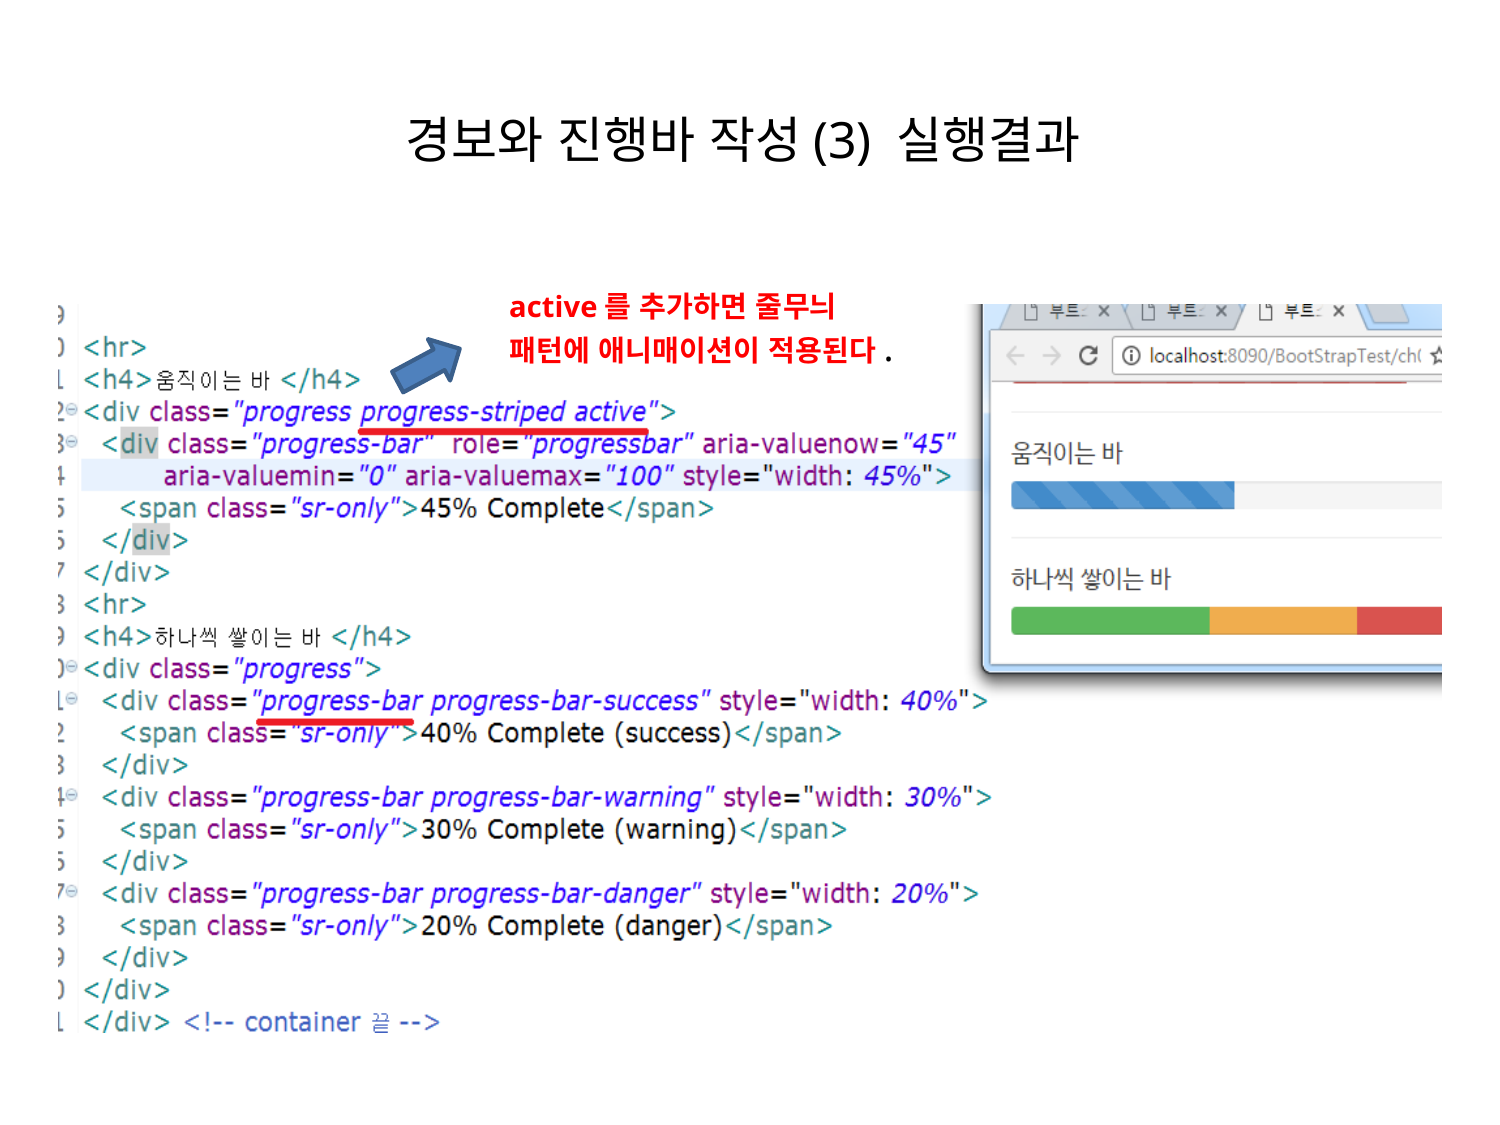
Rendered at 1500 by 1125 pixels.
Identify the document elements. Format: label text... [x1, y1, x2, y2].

text_box active를 추가하면 줄무늬 패턴에 애니매이션이 적용된다. [494, 281, 909, 303]
title 경보와 진행바 작성(3) 실행결과 [75, 45, 1425, 233]
picture [58, 304, 1442, 1033]
